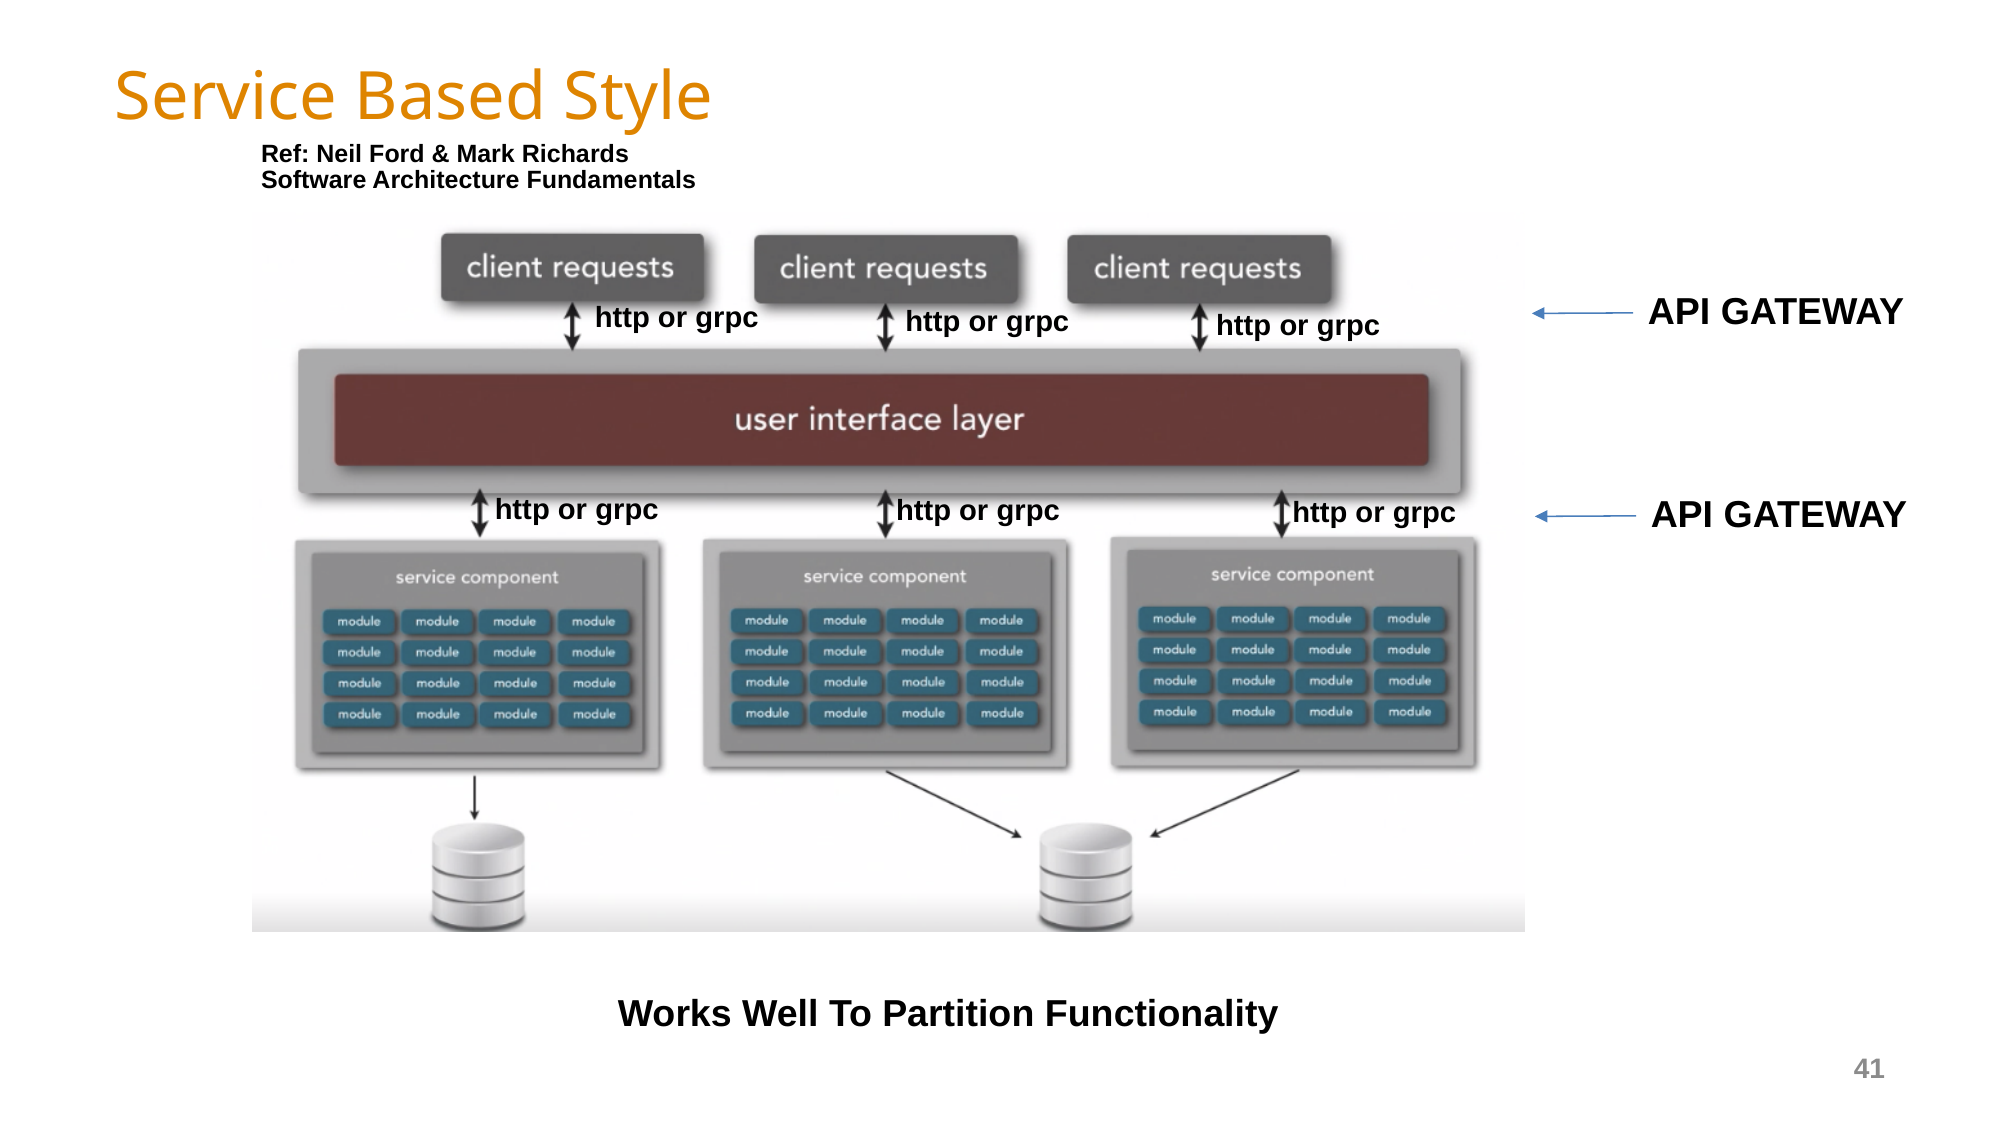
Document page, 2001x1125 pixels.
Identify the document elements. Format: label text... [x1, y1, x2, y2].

text_box Ref: Neil Ford & Mark Richards Software Architecture Fundamentals [246, 133, 713, 202]
slide_number 41 [1433, 1039, 1900, 1100]
picture [252, 212, 1526, 932]
text_box API GATEWAY [1636, 488, 1957, 544]
text_box Works Well To Partition Functionality [603, 987, 1295, 1043]
text_box API GATEWAY [1633, 285, 1954, 341]
title Service Based Style [99, 45, 1900, 160]
